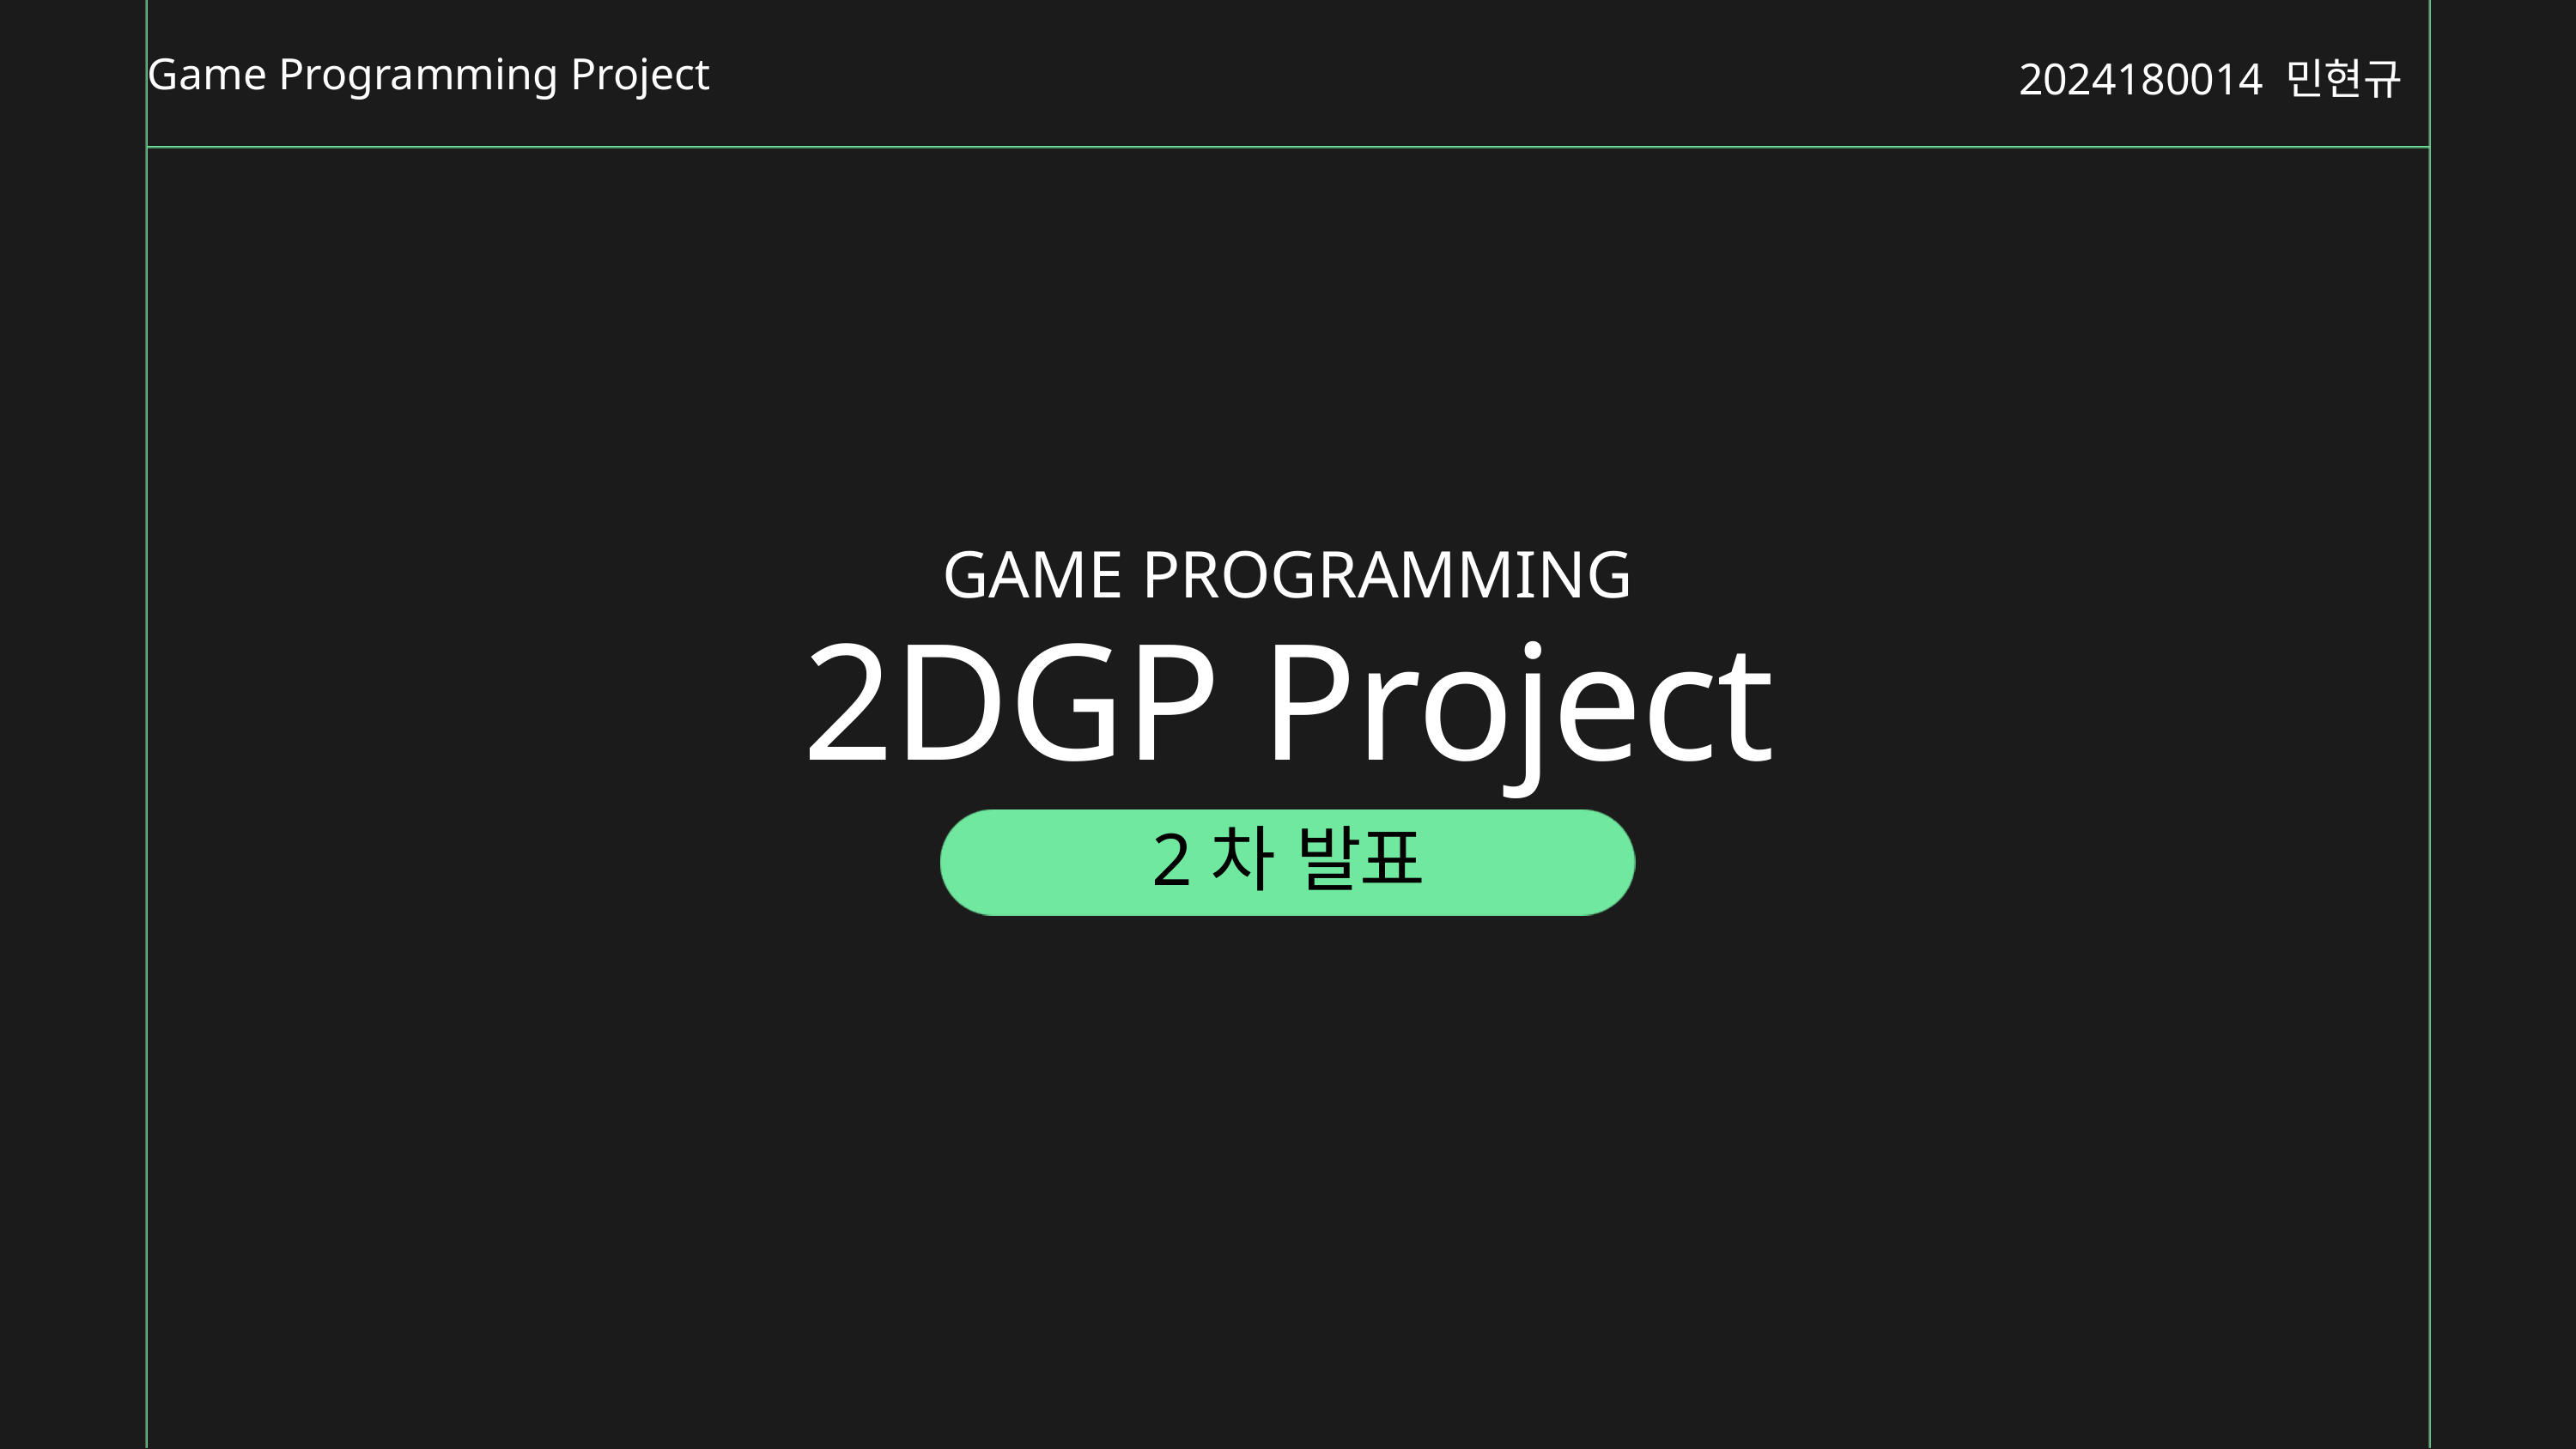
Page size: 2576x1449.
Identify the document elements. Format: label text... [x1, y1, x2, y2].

picture [148, 109, 2576, 1447]
text_box Game Programming Project [144, 45, 714, 104]
text_box 2DGP Project [617, 590, 1961, 815]
picture [940, 809, 1636, 916]
text_box GAME PROGRAMMING [626, 529, 1950, 590]
text_box 2024180014 민현규 [1987, 50, 2435, 109]
picture [0, 104, 872, 1447]
